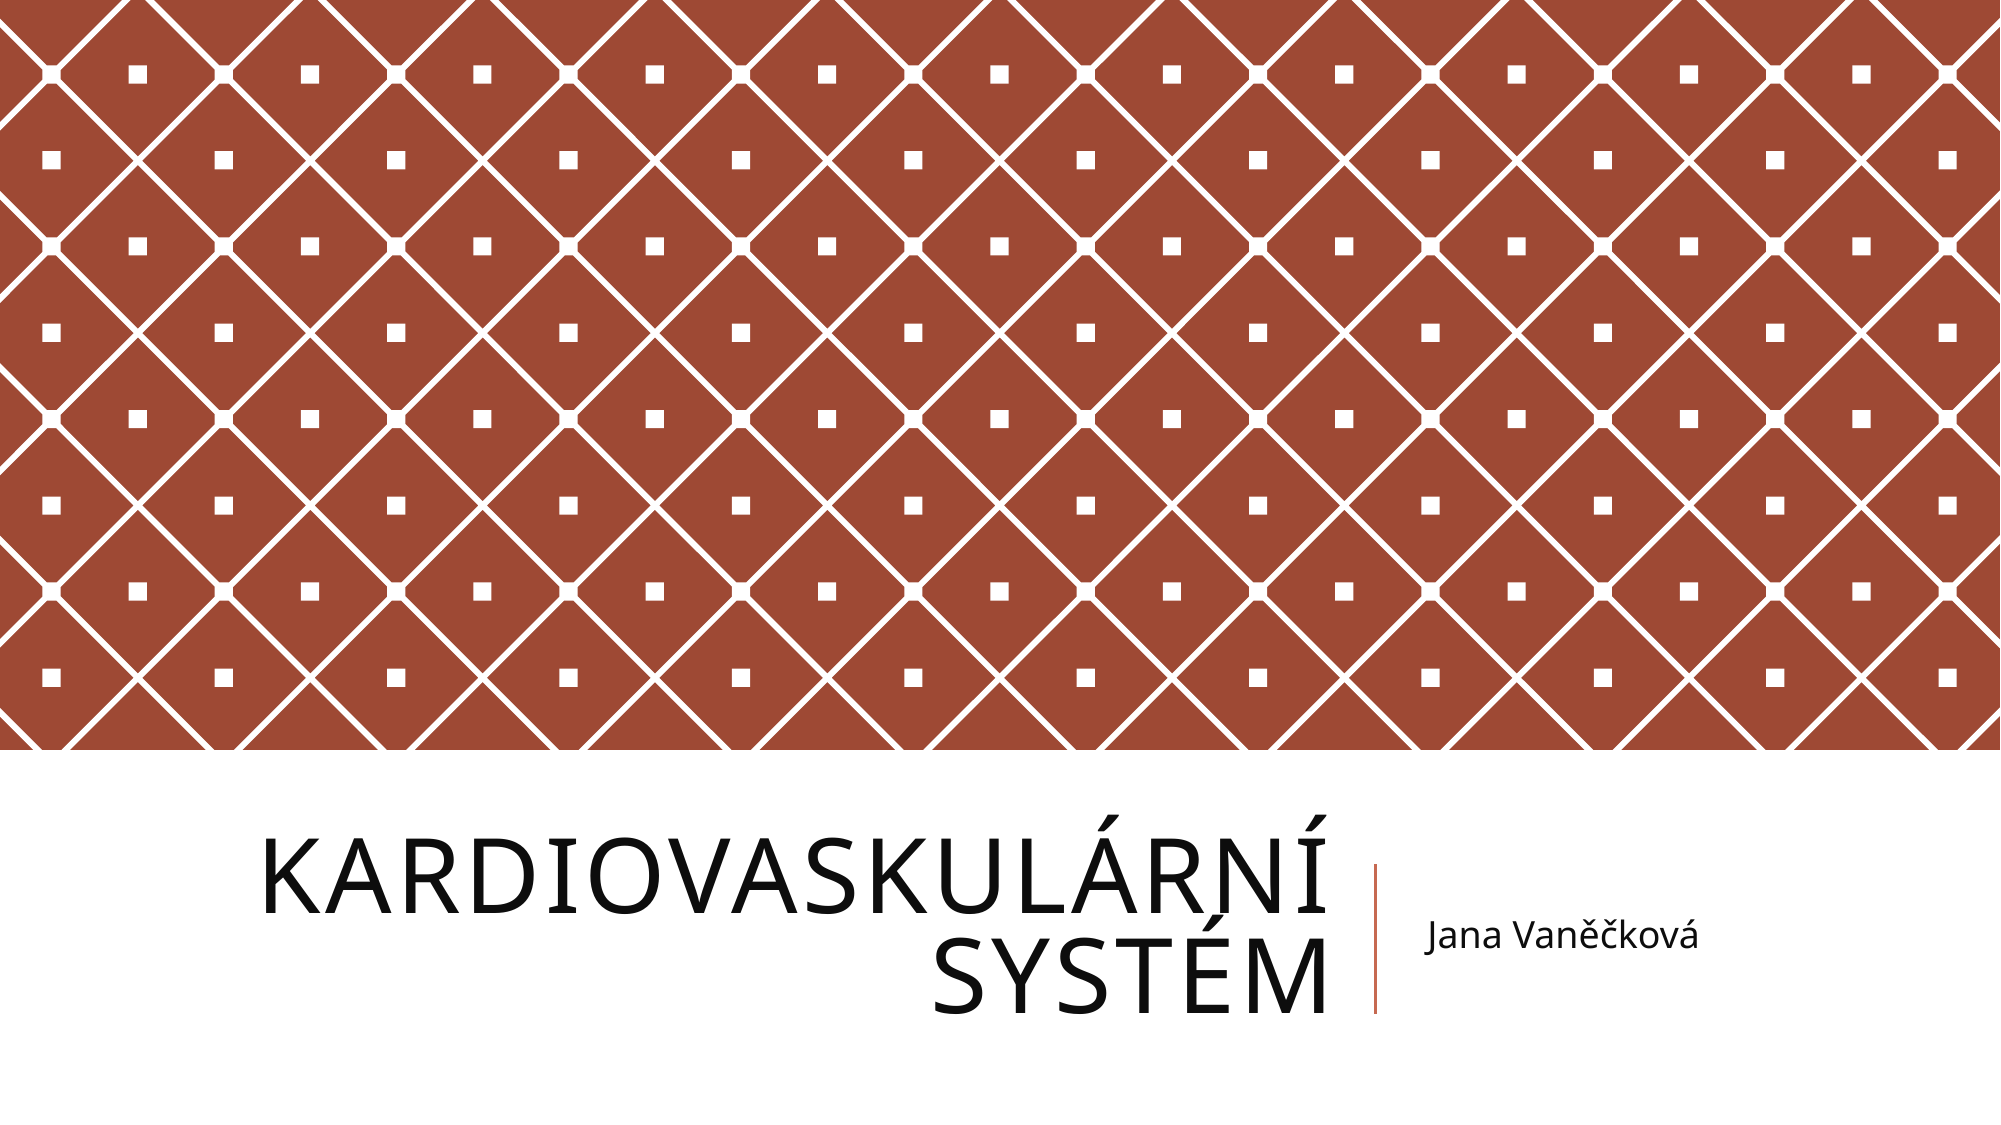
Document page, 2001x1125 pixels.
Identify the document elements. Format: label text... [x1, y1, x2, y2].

subtitle Jana Vaněčková [1412, 813, 1938, 1054]
title KARDIOVASKULÁRNÍ SYSTÉM [75, 813, 1350, 1054]
